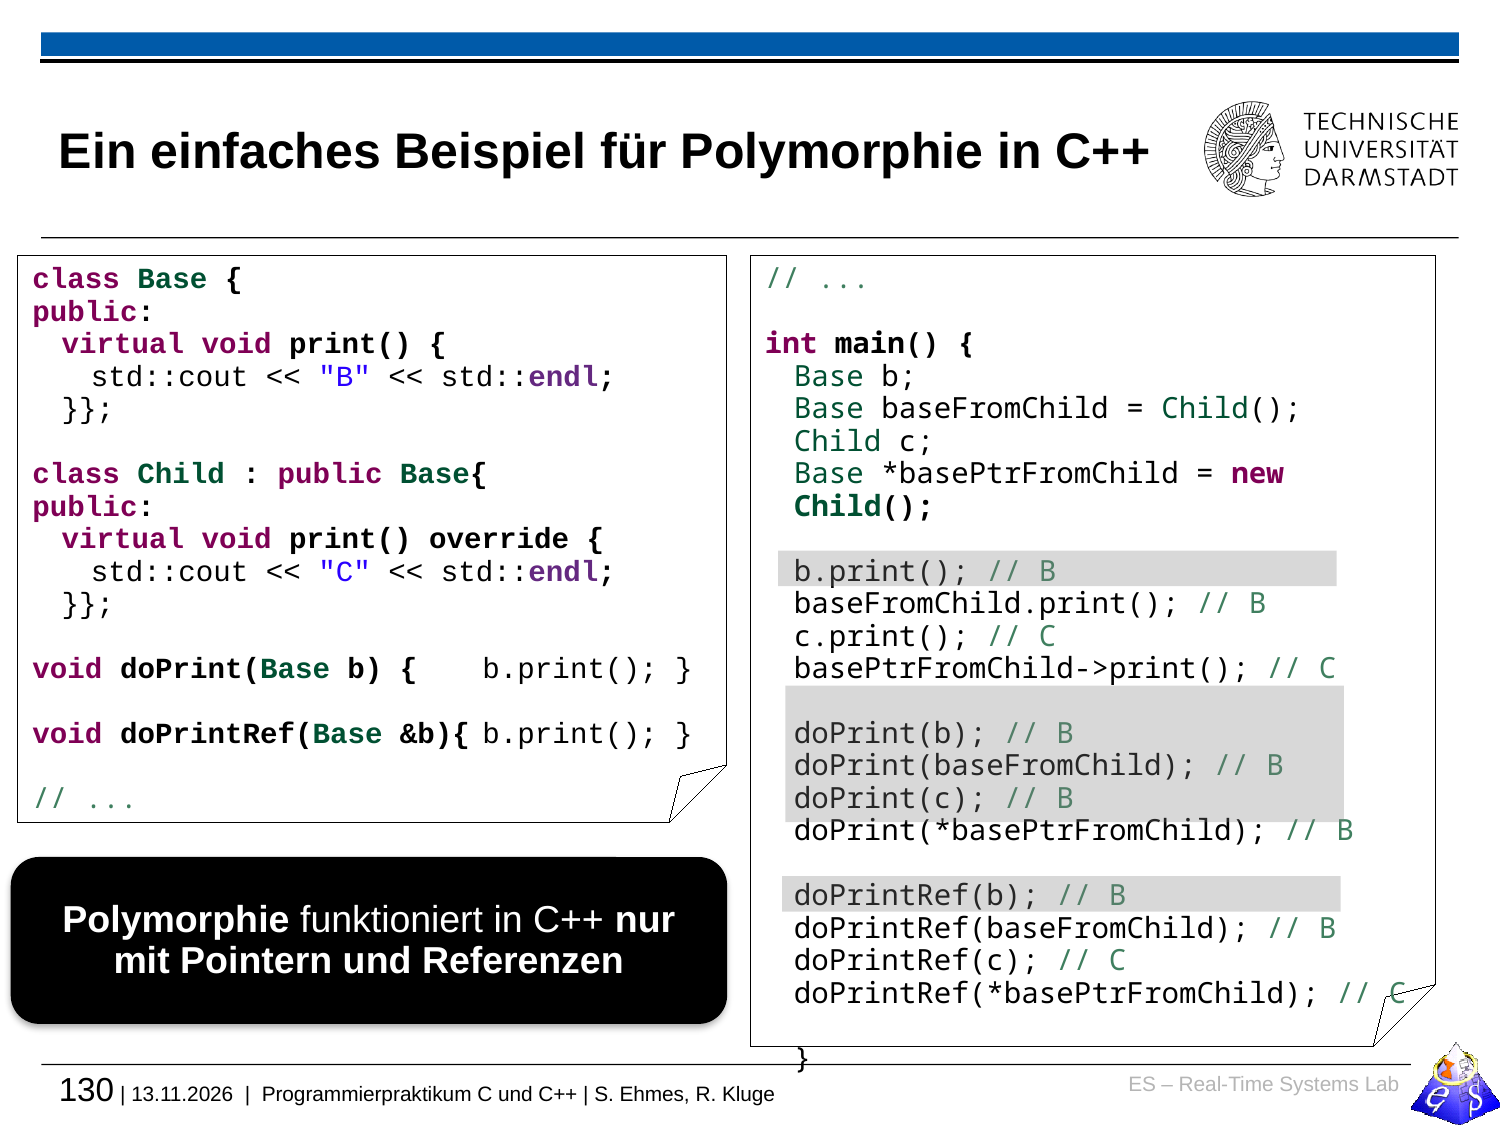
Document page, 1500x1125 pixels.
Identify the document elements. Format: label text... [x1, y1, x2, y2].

picture [1411, 1041, 1500, 1125]
text_box [782, 876, 1341, 912]
picture [1187, 84, 1483, 214]
text_box Polymorphie funktioniert in C++ nur mit Pointern und Referenzen [10, 856, 728, 1024]
text_box [778, 550, 1337, 587]
text_box [785, 685, 1344, 823]
title Ein einfaches Beispiel für Polymorphie in C++ [58, 80, 1187, 218]
text_box class Base { public: virtual void print() { std::cout << "B" << std::endl; }}; class Child : public Base{ public: virtual void print() override { std::cout << "C" << std::endl; }}; void doPrint(Base b) { b.print(); } void doPrintRef(Base &b){ b.print(); } // ... [17, 255, 727, 823]
text_box // ... int main() { Base b; Base baseFromChild = Child(); Child c; Base *basePtrFromChild = new Child(); b.print(); // B baseFromChild.print(); // B c.print(); // C basePtrFromChild->print(); // C doPrint(b); // B doPrint(baseFromChild); // B doPrint(c); // B doPrint(*basePtrFromChild); // B doPrintRef(b); // B doPrintRef(baseFromChild); // B doPrintRef(c); // C doPrintRef(*basePtrFromChild); // C } [750, 255, 1436, 1047]
